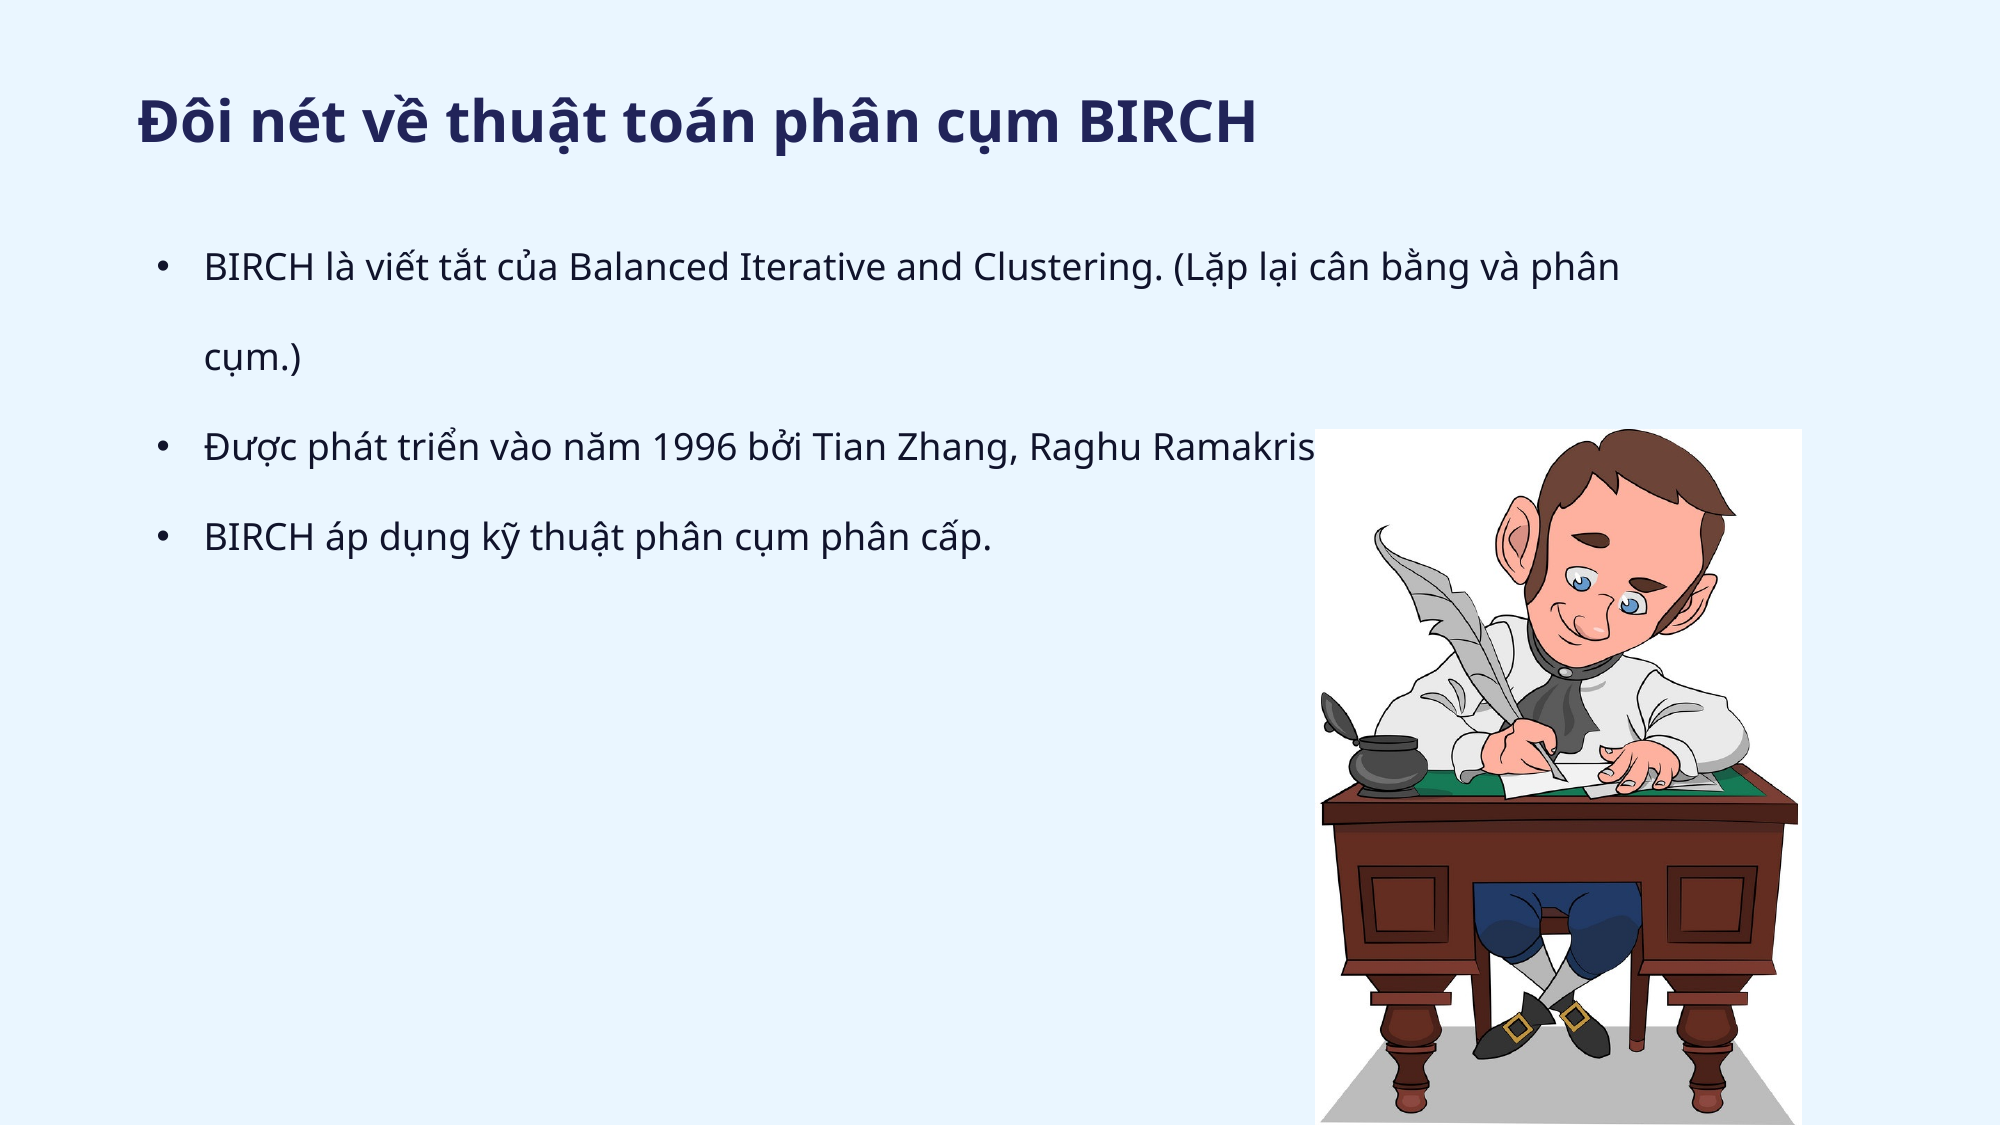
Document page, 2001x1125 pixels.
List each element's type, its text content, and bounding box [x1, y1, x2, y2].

text_box BIRCH là viết tắt của Balanced Iterative and Clustering. (Lặp lại cân bằng và phân cụm.) Được phát triển vào năm 1996 bởi Tian Zhang, Raghu Ramakrishnan và Miron Livny. BIRCH áp dụng kỹ thuật phân cụm phân cấp. [141, 190, 1699, 565]
picture [1315, 429, 1802, 1125]
text_box Đôi nét về thuật toán phân cụm BIRCH [122, 76, 2000, 162]
